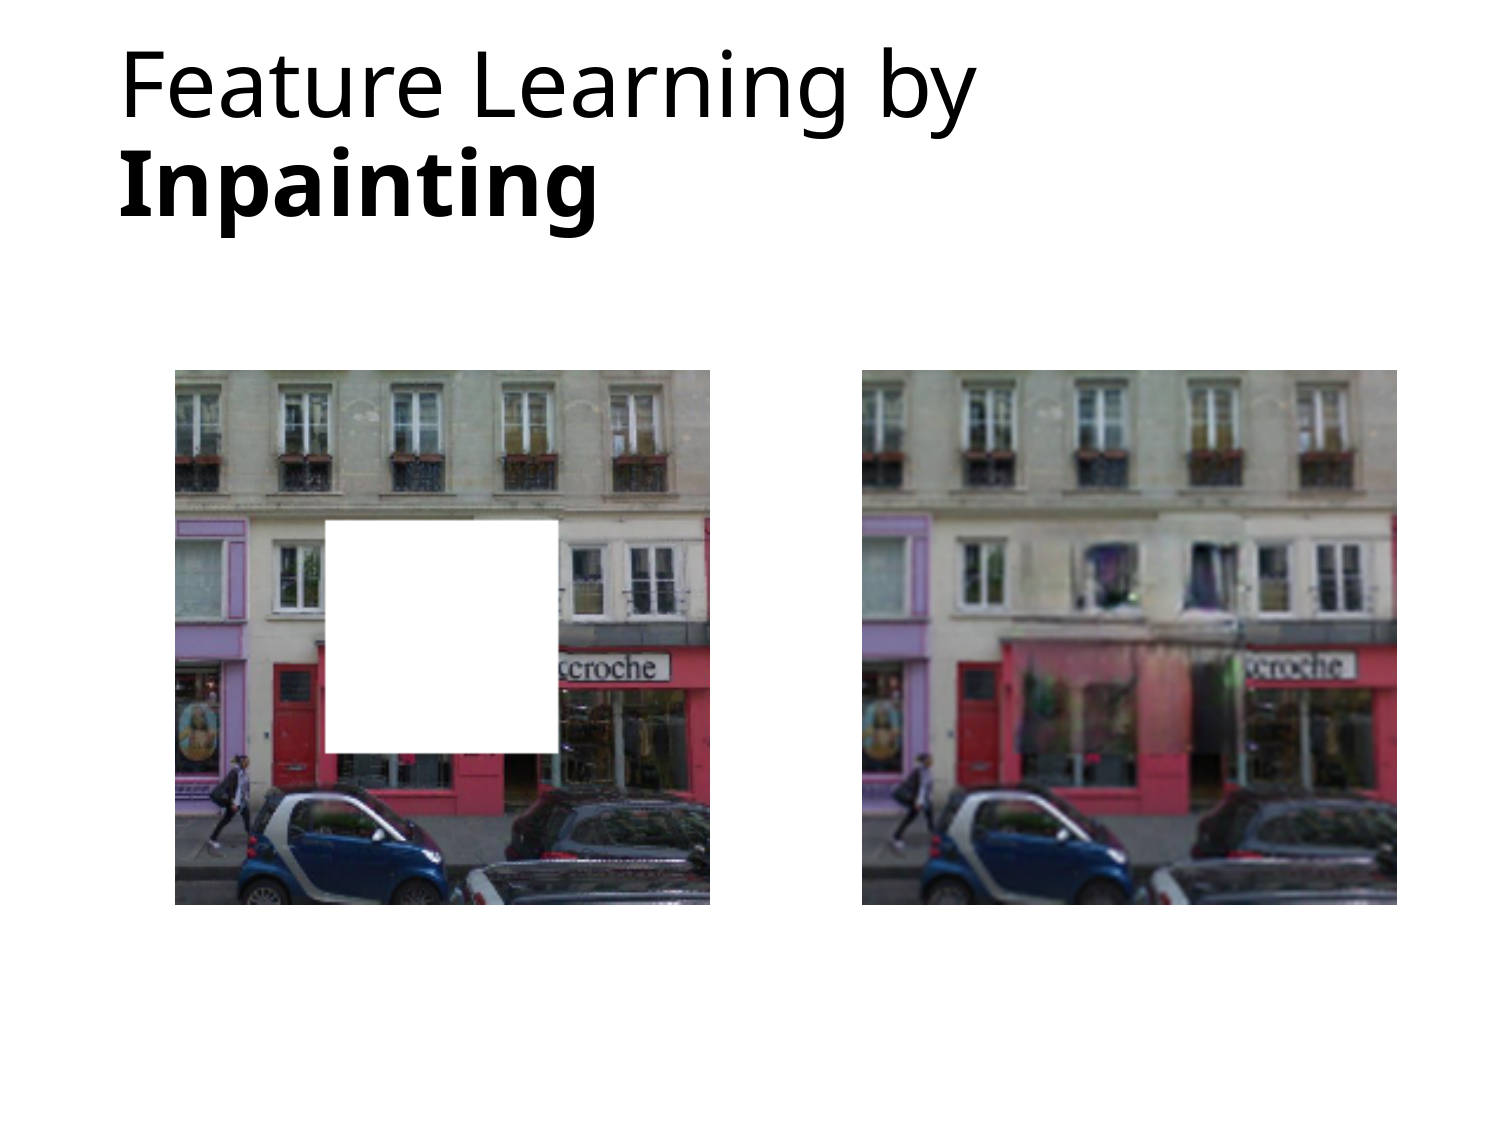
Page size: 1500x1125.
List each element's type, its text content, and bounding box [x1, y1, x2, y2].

title Feature Learning by Inpainting [103, 59, 1397, 214]
picture [862, 370, 1397, 905]
picture [175, 370, 710, 905]
